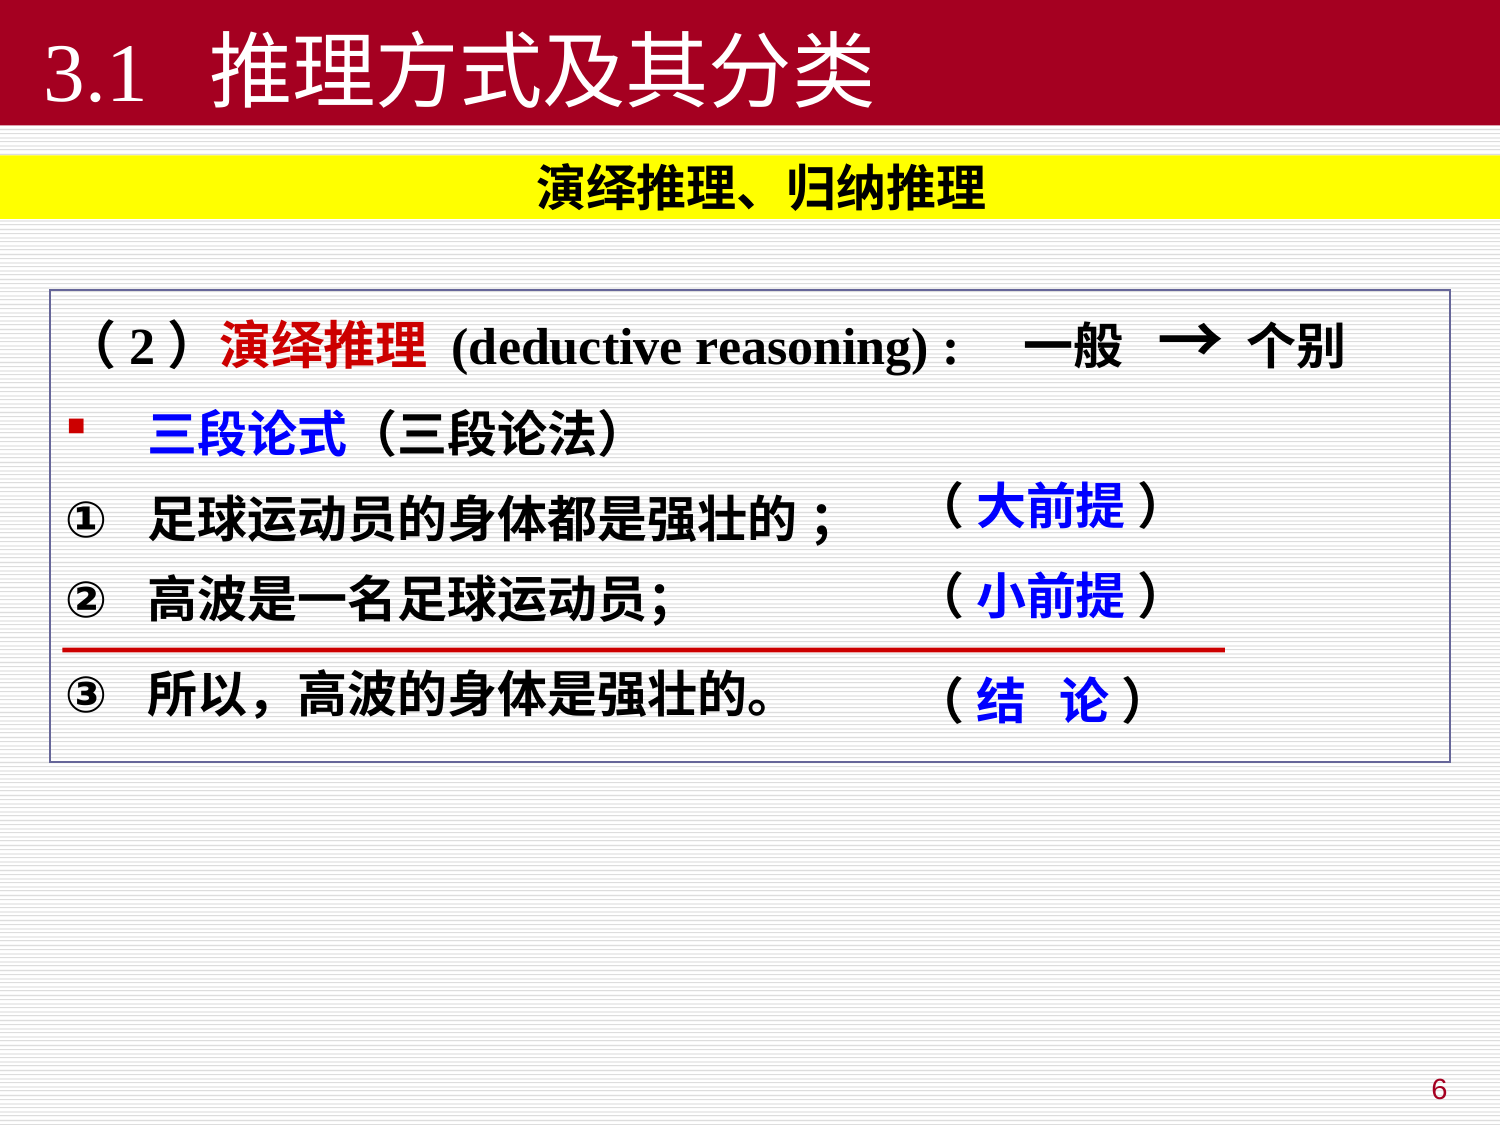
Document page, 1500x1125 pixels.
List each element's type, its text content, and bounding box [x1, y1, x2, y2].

picture [0, 219, 1500, 1125]
text_box （2）演绎推理 (deductive reasoning) : 一般 → 个别 三段论式（三段论法） 足球运动员的身体都是强壮的 ； 高波是一名足球运动员； 所以，高波的身体是强壮的。 [50, 290, 1450, 762]
picture [0, 126, 1500, 155]
text_box 演绎推理、归纳推理 [0, 155, 1500, 219]
text_box （ 大前提 ） （ 小前提 ） （ 结 论 ） [900, 437, 1225, 738]
slide_number 6 [1137, 1062, 1463, 1122]
title 3.1 推理方式及其分类 [0, 0, 1500, 126]
